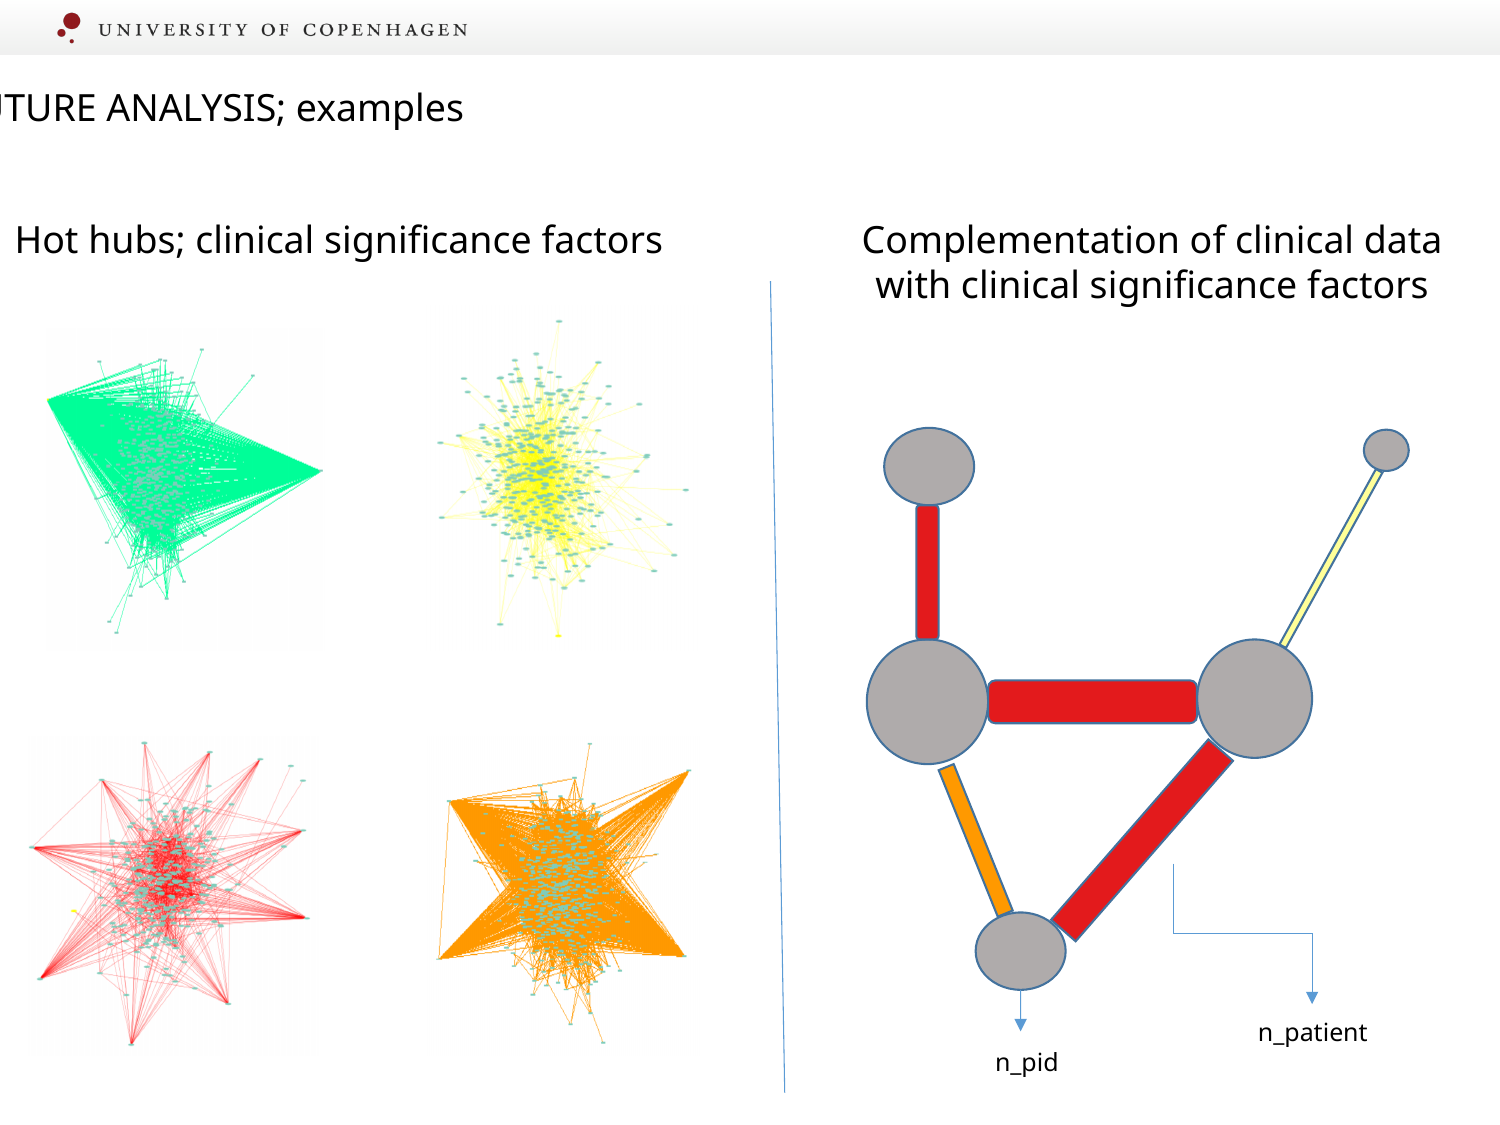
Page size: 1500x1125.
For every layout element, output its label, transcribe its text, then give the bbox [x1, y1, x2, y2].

text_box [1198, 638, 1314, 759]
text_box Complementation of clinical data with clinical significance factors [826, 209, 1479, 314]
text_box [865, 639, 987, 766]
picture [92, 15, 475, 42]
text_box FUTURE ANALYSIS; examples [0, 76, 480, 136]
text_box [1278, 467, 1384, 650]
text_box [1172, 864, 1313, 1004]
text_box [883, 426, 976, 506]
text_box [937, 762, 1015, 918]
text_box [1362, 428, 1410, 472]
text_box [28, 305, 701, 1056]
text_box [770, 281, 785, 1093]
text_box [1049, 737, 1235, 943]
text_box [915, 504, 940, 641]
text_box [974, 911, 1067, 991]
text_box n_patient [1243, 1008, 1428, 1054]
text_box n_pid [980, 1038, 1164, 1084]
text_box Hot hubs; clinical significance factors [0, 209, 679, 269]
text_box [987, 679, 1199, 725]
